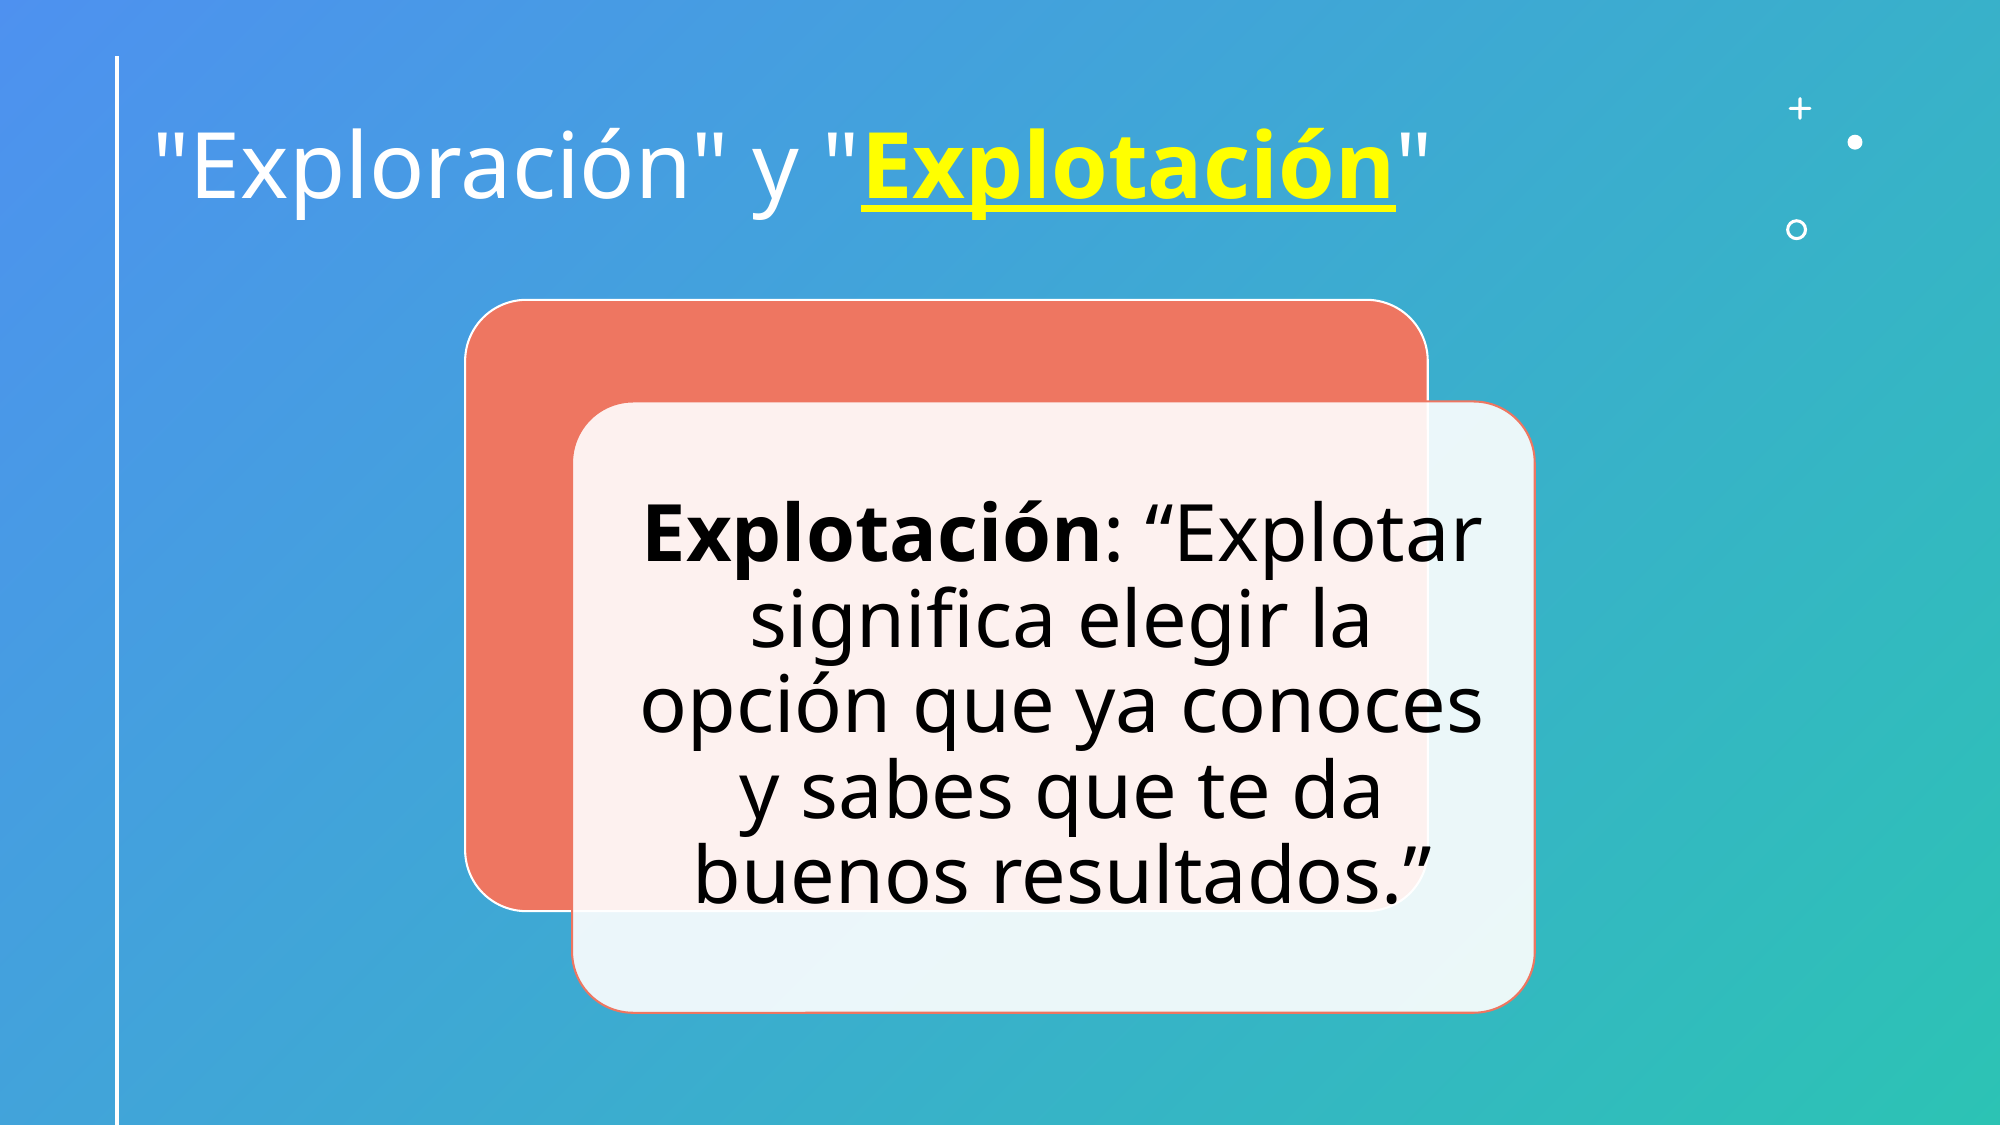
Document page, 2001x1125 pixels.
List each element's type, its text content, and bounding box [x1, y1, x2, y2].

text_box [1786, 219, 1808, 241]
text_box [1788, 97, 1812, 120]
title "Exploración" y "Explotación" [137, 59, 1746, 278]
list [137, 299, 1863, 1014]
text_box [1847, 134, 1863, 150]
text_box [0, 0, 2000, 1125]
